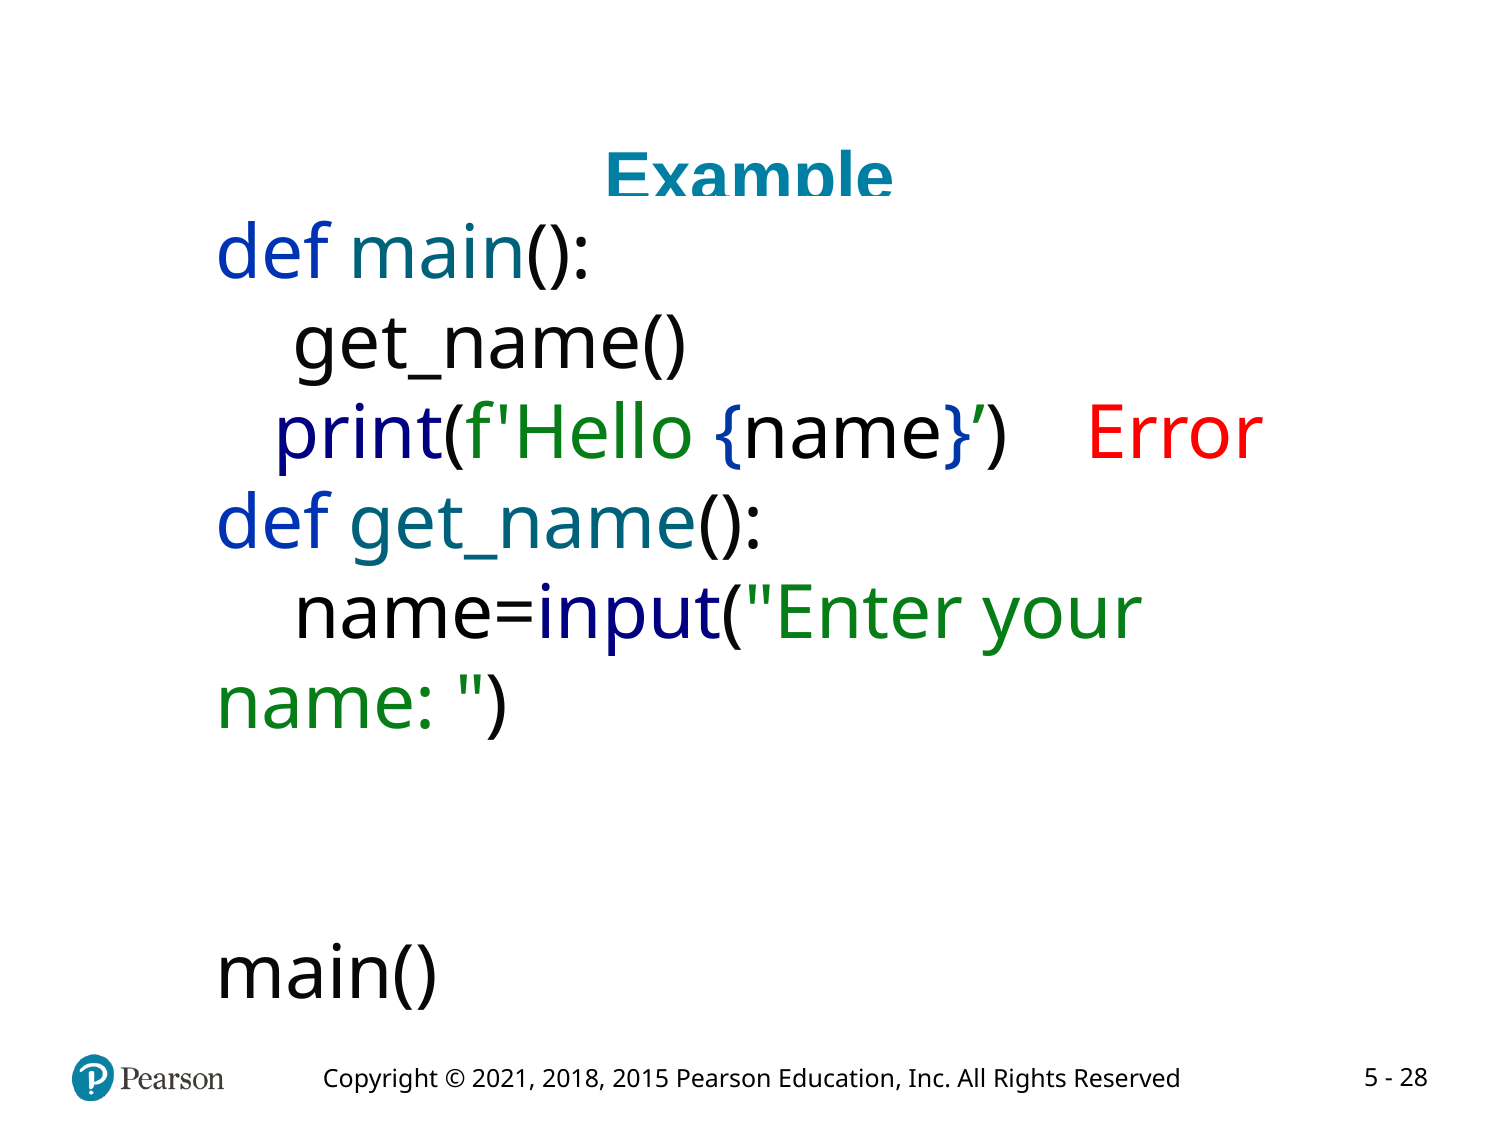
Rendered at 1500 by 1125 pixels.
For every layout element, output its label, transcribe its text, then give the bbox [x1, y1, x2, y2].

title Example [75, 35, 1425, 216]
picture [72, 1087, 83, 1101]
picture [72, 1054, 89, 1072]
picture [81, 1064, 107, 1089]
list def main(): get_name() print(f'Hello {name}’) Error def get_name(): name=input("Enter your name: ") main() [200, 196, 1328, 1022]
picture [99, 1054, 224, 1101]
